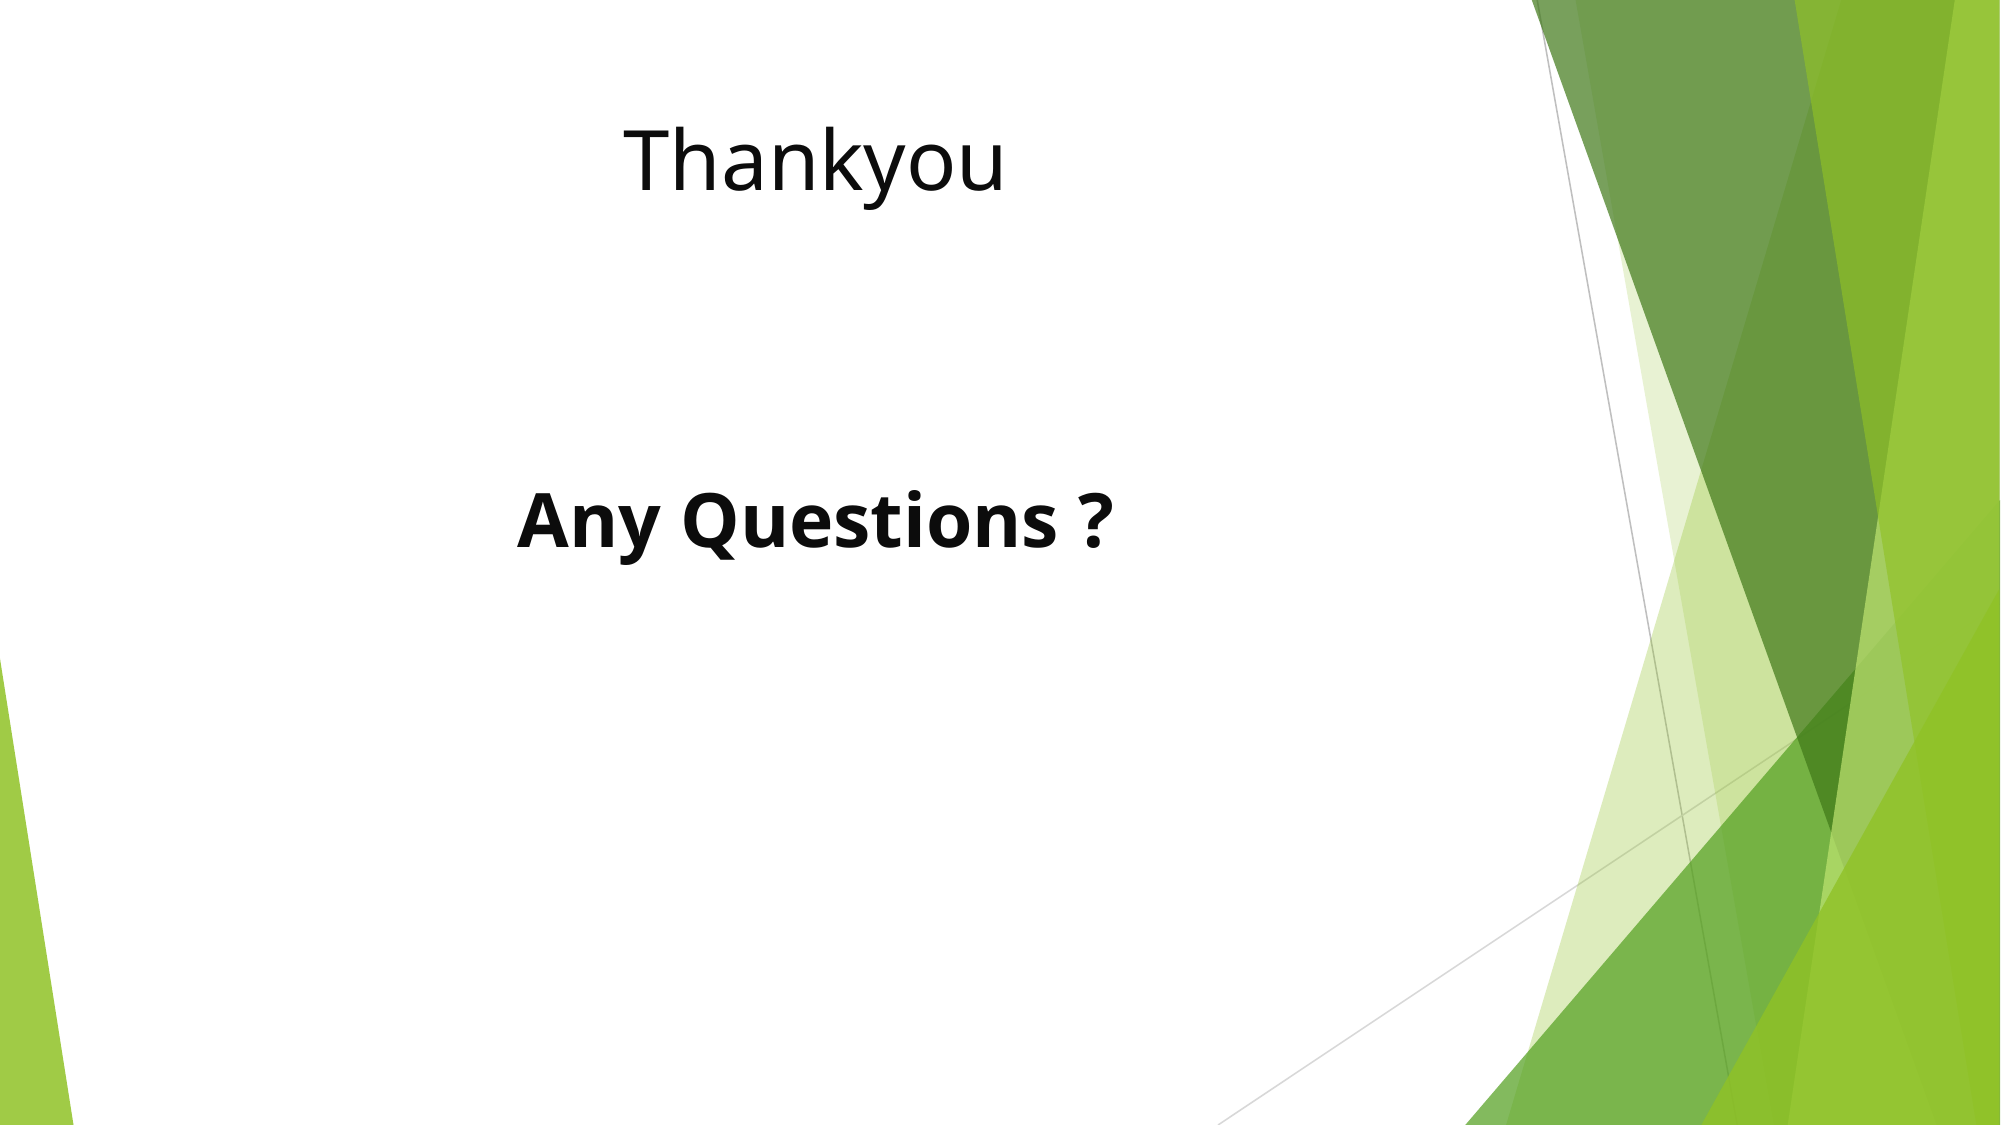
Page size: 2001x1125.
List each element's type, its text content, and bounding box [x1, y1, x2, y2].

list Any Questions ? [111, 354, 1522, 992]
title Thankyou [111, 99, 1522, 317]
